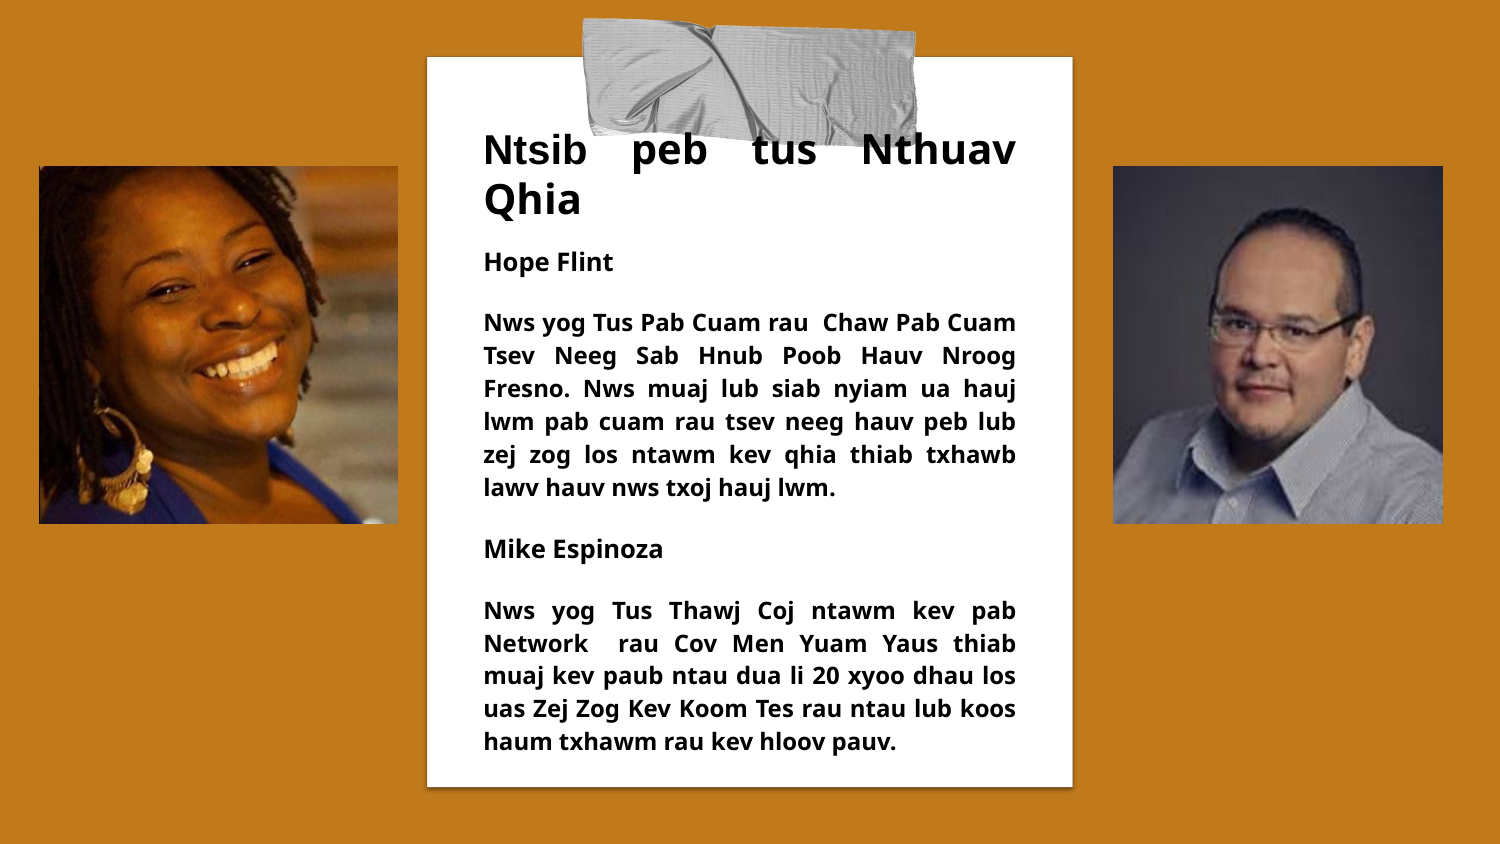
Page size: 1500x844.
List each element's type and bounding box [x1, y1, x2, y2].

picture [39, 166, 398, 525]
picture [1112, 166, 1443, 525]
picture [400, 16, 1100, 818]
